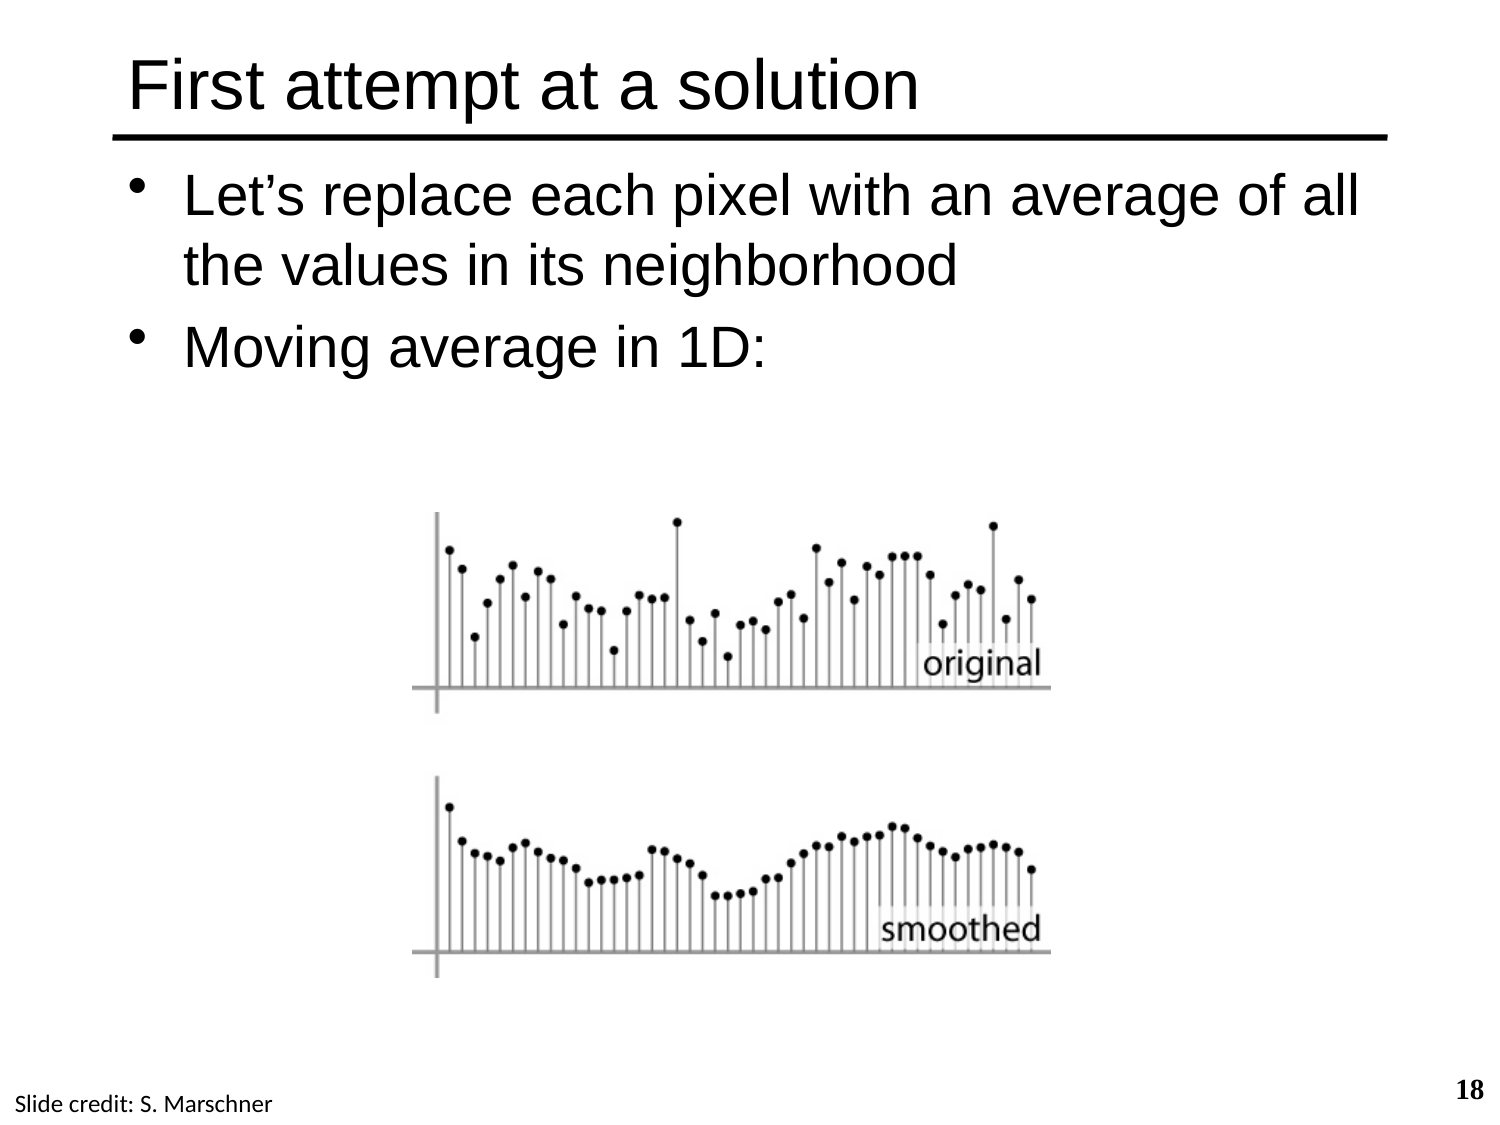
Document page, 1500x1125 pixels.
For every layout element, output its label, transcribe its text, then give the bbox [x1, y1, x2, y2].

title First attempt at a solution [112, 12, 1388, 149]
picture [412, 512, 1051, 978]
slide_number 18 [1187, 1062, 1500, 1125]
text_box Slide credit: S. Marschner [0, 1079, 413, 1125]
list Let’s replace each pixel with an average of all the values in its neighborhood Moving average in 1D: [112, 149, 1388, 1013]
